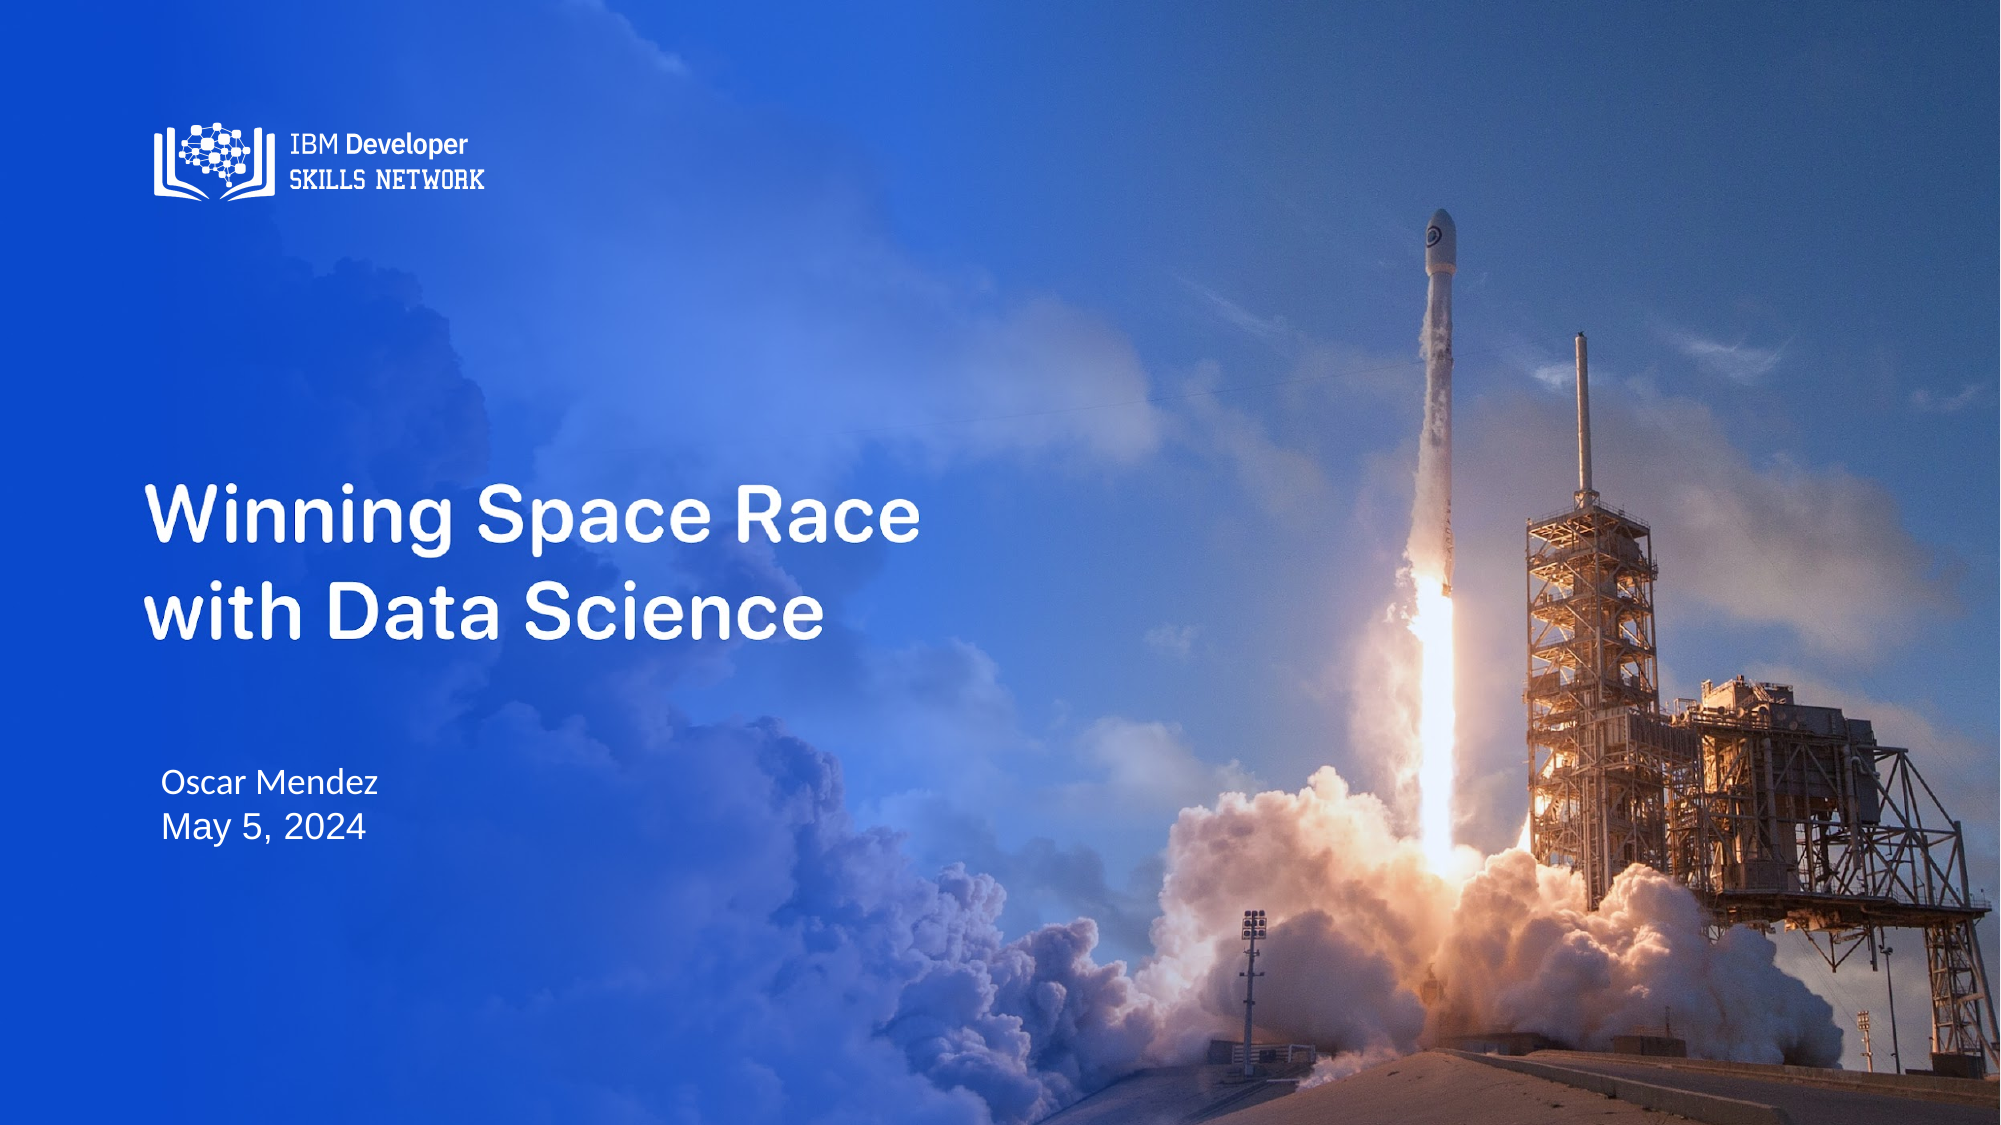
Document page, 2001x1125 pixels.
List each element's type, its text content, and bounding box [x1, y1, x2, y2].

picture [0, 0, 2001, 1125]
text_box Oscar Mendez May 5, 2024 [145, 749, 559, 855]
